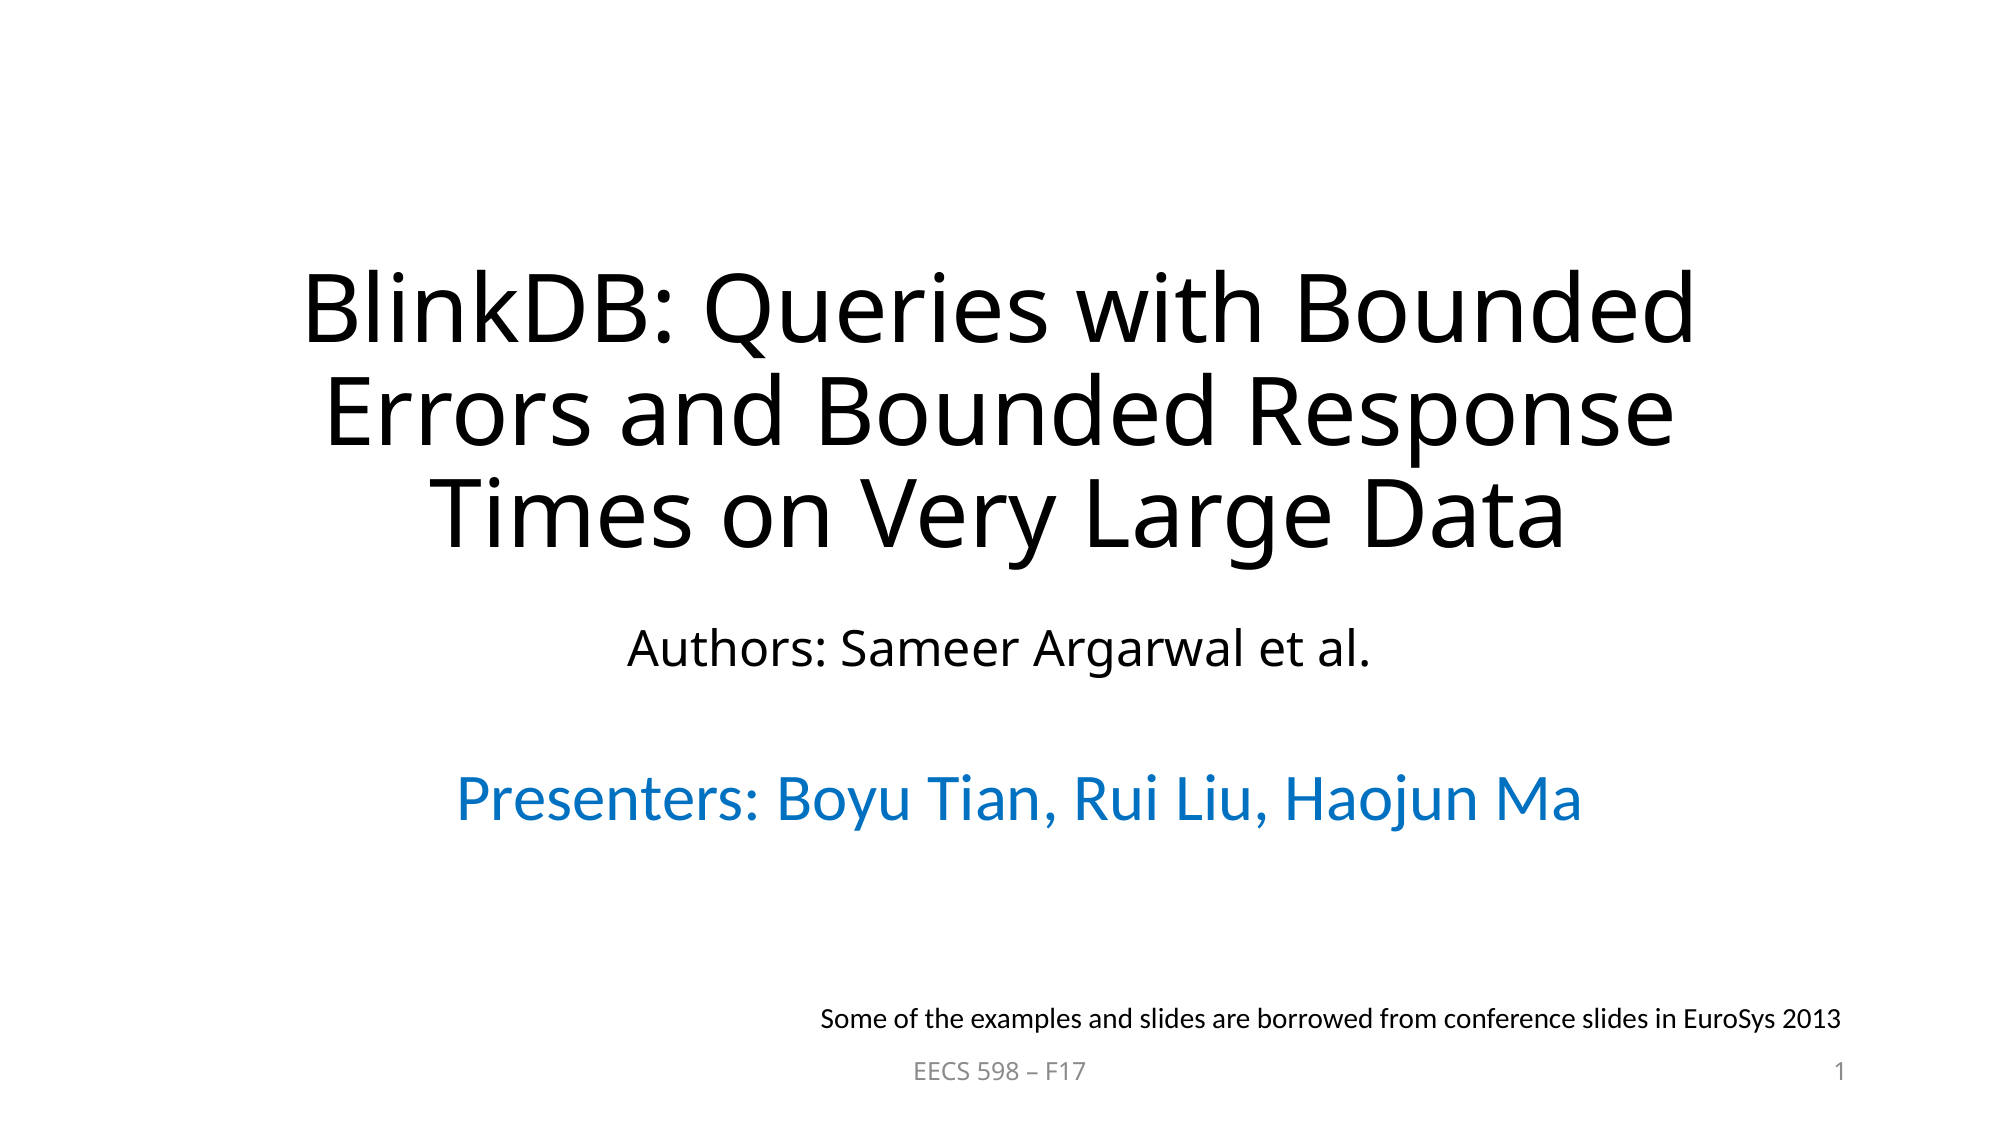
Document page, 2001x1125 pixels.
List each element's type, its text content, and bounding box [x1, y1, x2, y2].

text_box Some of the examples and slides are borrowed from conference slides in EuroSys 2013 [805, 992, 1857, 1042]
subtitle Authors: Sameer Argarwal et al. [466, 578, 1534, 722]
footer EECS 598 – F17 [662, 1042, 1338, 1103]
text_box Presenters: Boyu Tian, Rui Liu, Haojun Ma [441, 746, 1638, 841]
title BlinkDB: Queries with Bounded Errors and Bounded Response Times on Very Large Data [249, 184, 1750, 576]
slide_number 1 [1412, 1042, 1863, 1103]
